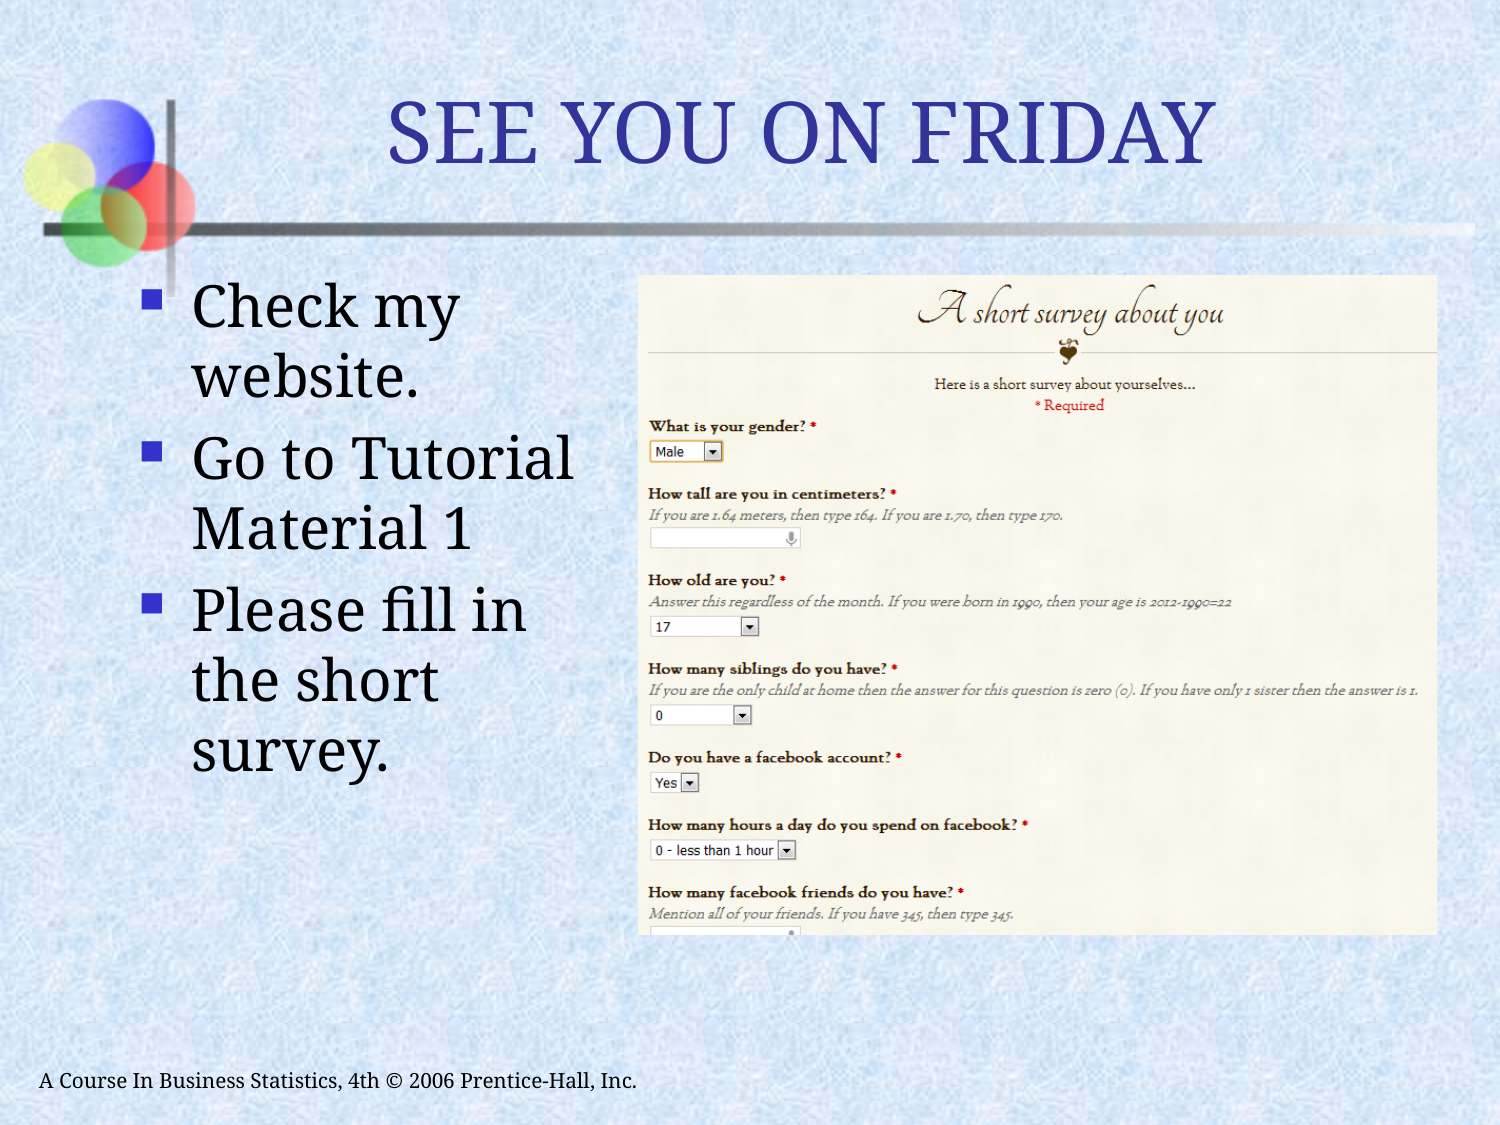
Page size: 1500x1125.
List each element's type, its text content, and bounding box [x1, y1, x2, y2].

list Check my website. Go to Tutorial Material 1 Please fill in the short survey. [125, 262, 613, 938]
footer A Course In Business Statistics, 4th © 2006 Prentice-Hall, Inc. [24, 1050, 788, 1104]
title SEE YOU ON FRIDAY [162, 62, 1441, 188]
picture [0, 0, 1500, 1125]
